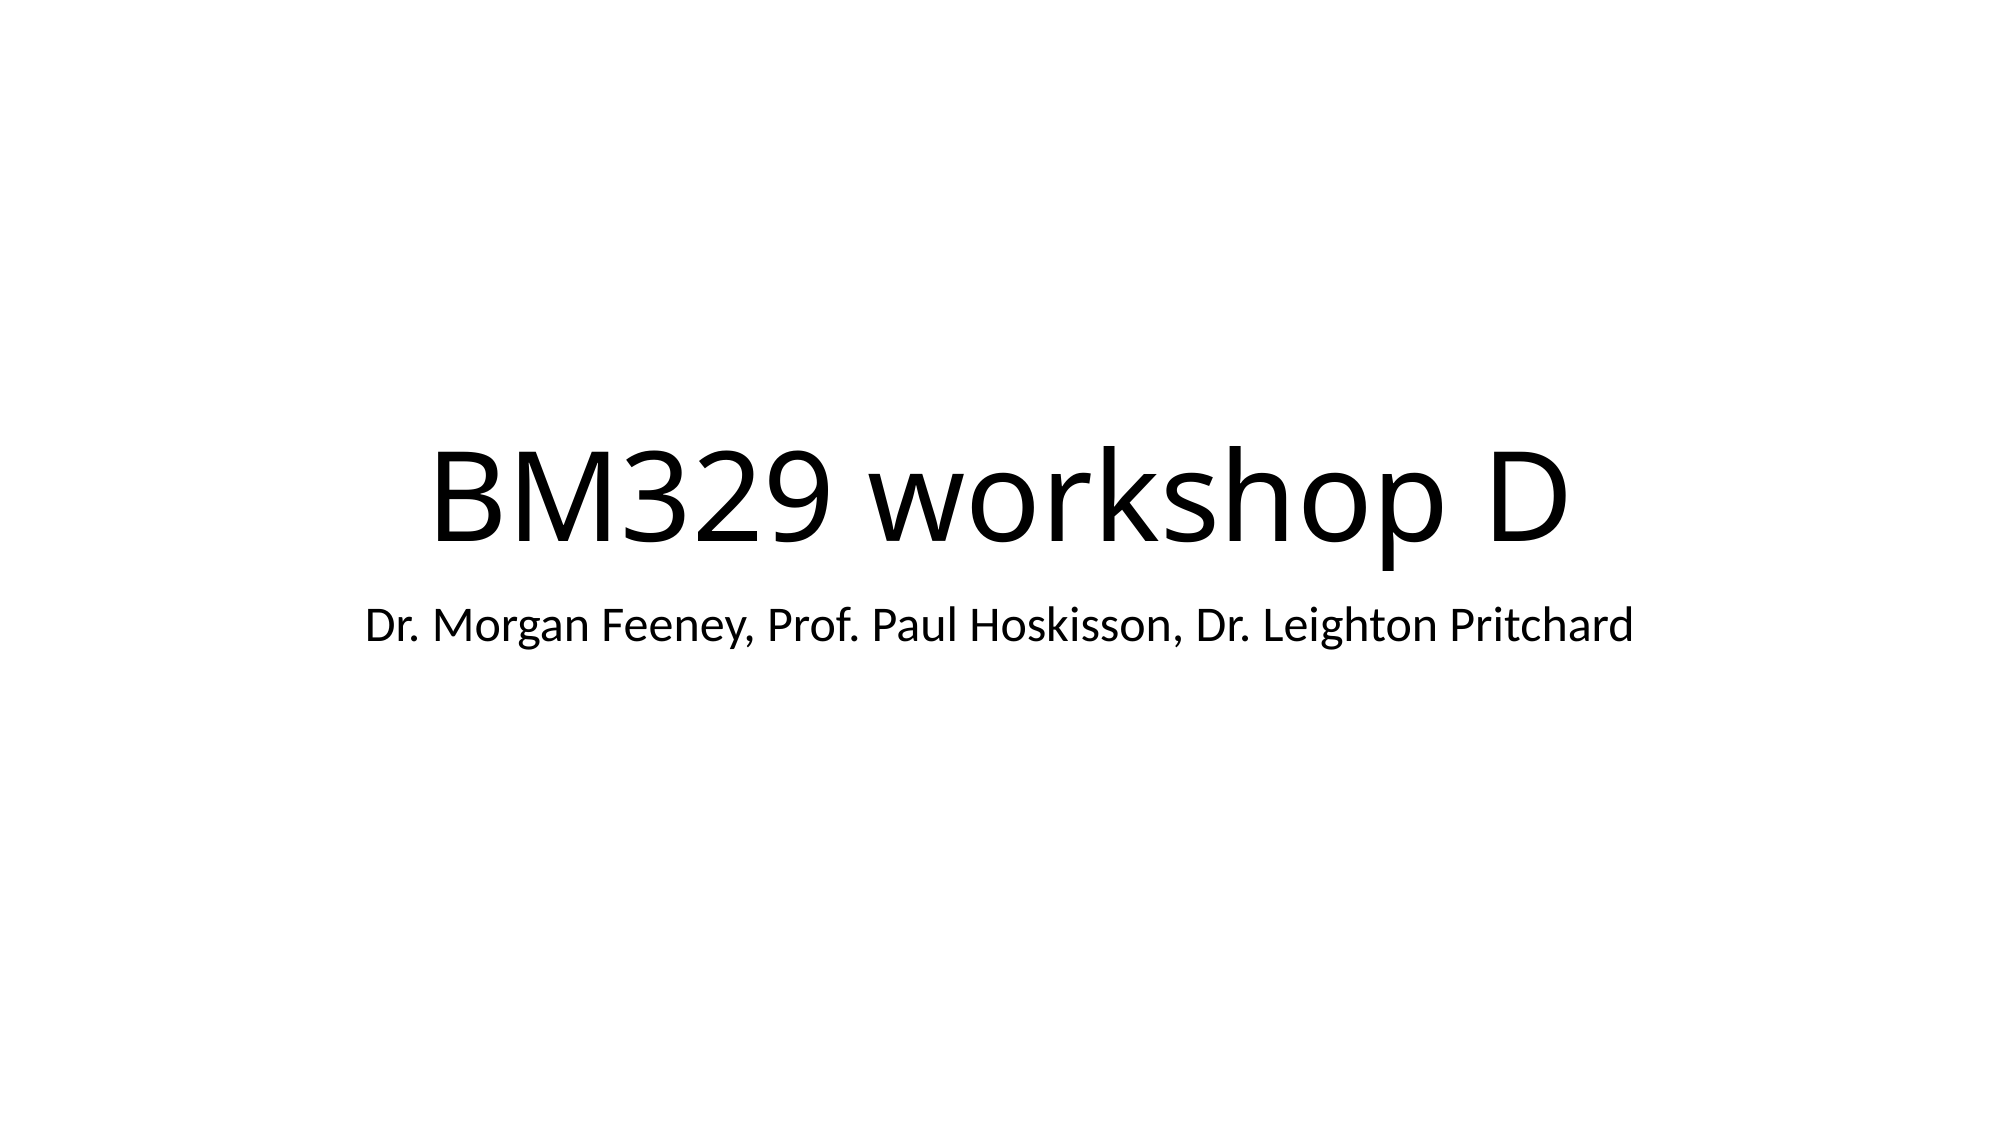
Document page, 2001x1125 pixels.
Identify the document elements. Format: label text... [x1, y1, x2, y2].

title BM329 workshop D [249, 184, 1750, 576]
subtitle Dr. Morgan Feeney, Prof. Paul Hoskisson, Dr. Leighton Pritchard [249, 590, 1750, 863]
